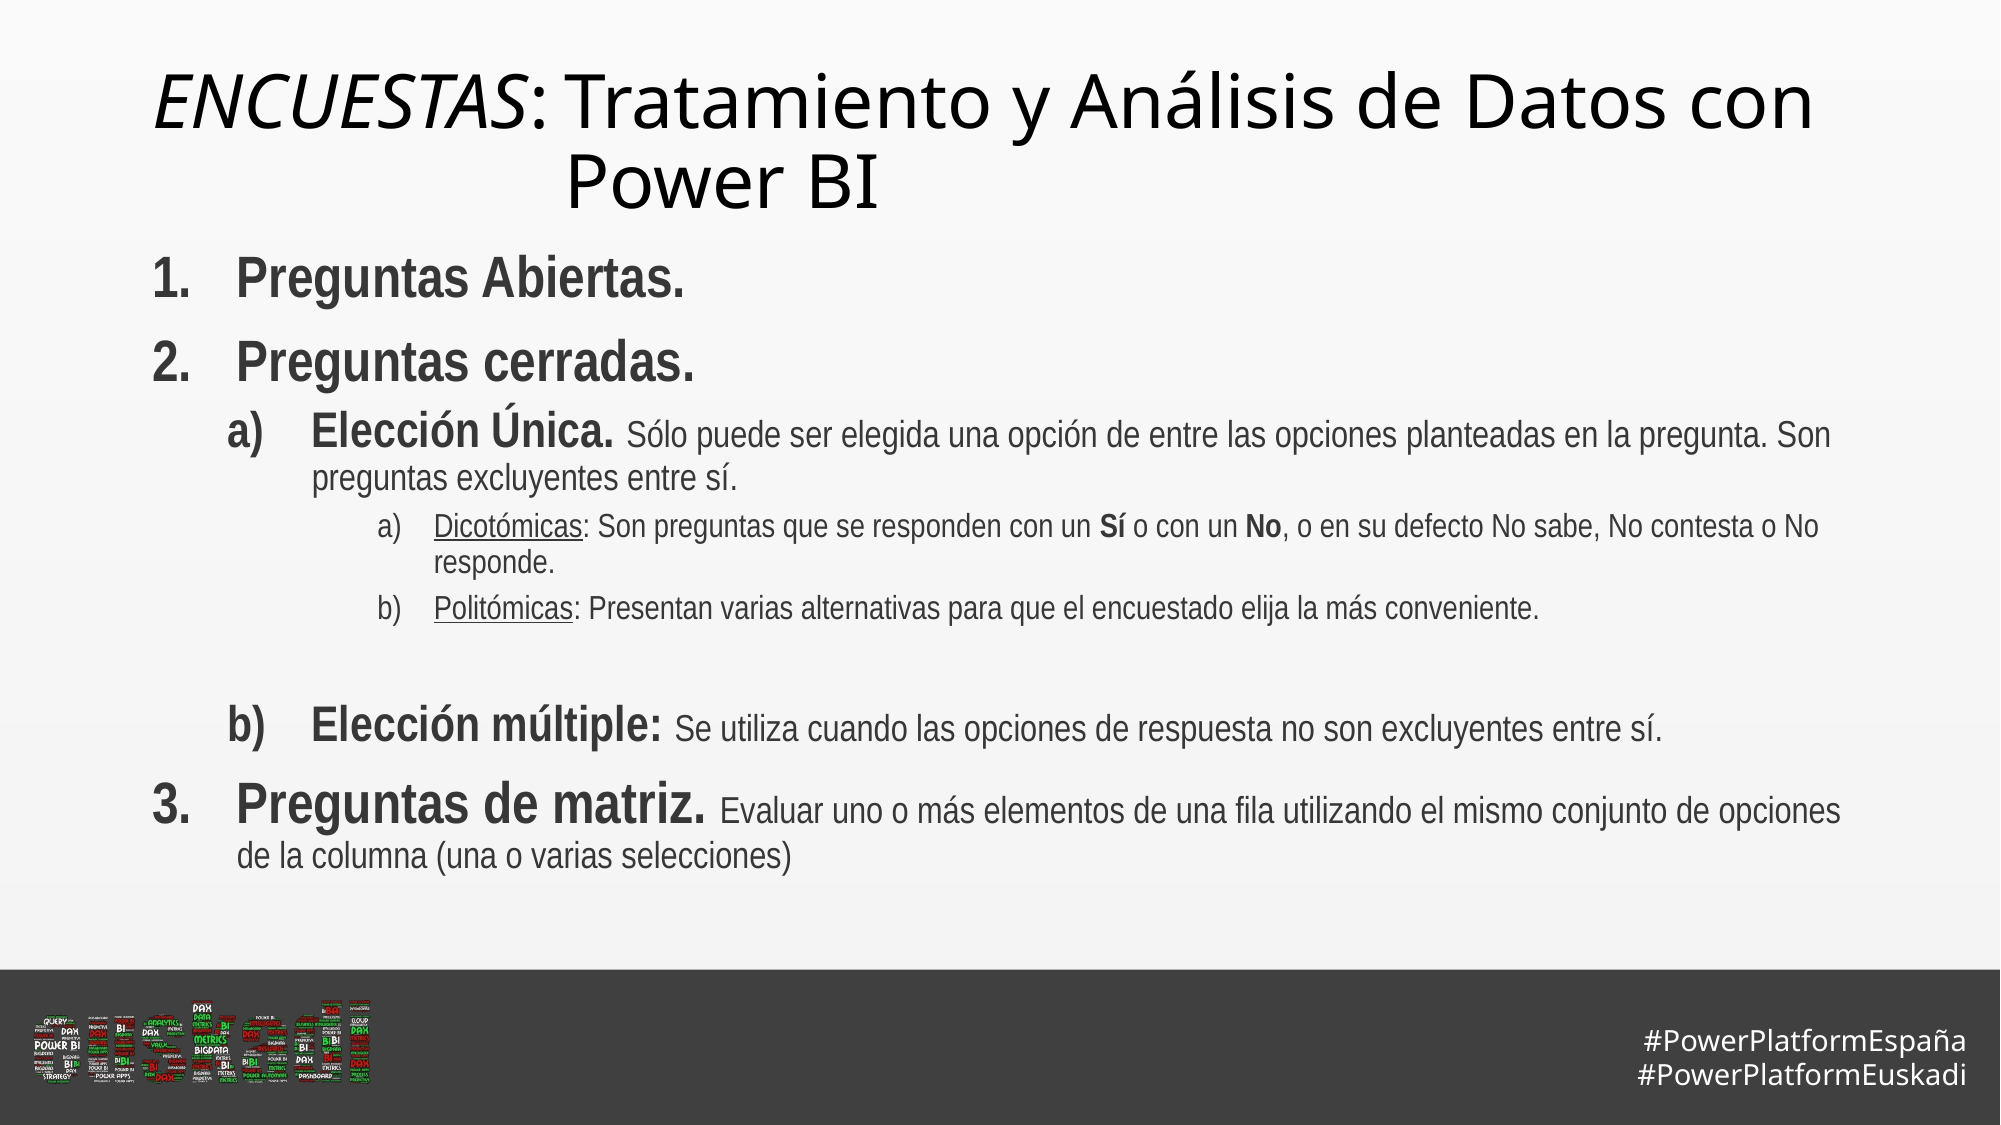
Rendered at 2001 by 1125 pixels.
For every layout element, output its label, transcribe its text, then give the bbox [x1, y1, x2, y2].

list Preguntas Abiertas. Preguntas cerradas. Elección Única. Sólo puede ser elegida una opción de entre las opciones planteadas en la pregunta. Son preguntas excluyentes entre sí. Dicotómicas: Son preguntas que se responden con un Sí o con un No, o en su defecto No sabe, No contesta o No responde. Politómicas: Presentan varias alternativas para que el encuestado elija la más conveniente. Elección múltiple: Se utiliza cuando las opciones de respuesta no son excluyentes entre sí. Preguntas de matriz. Evaluar uno o más elementos de una fila utilizando el mismo conjunto de opciones de la columna (una o varias selecciones) [137, 239, 1863, 954]
picture [24, 998, 380, 1086]
title Encuestas: Tratamiento y Análisis de Datos con Power BI [137, 59, 1863, 229]
